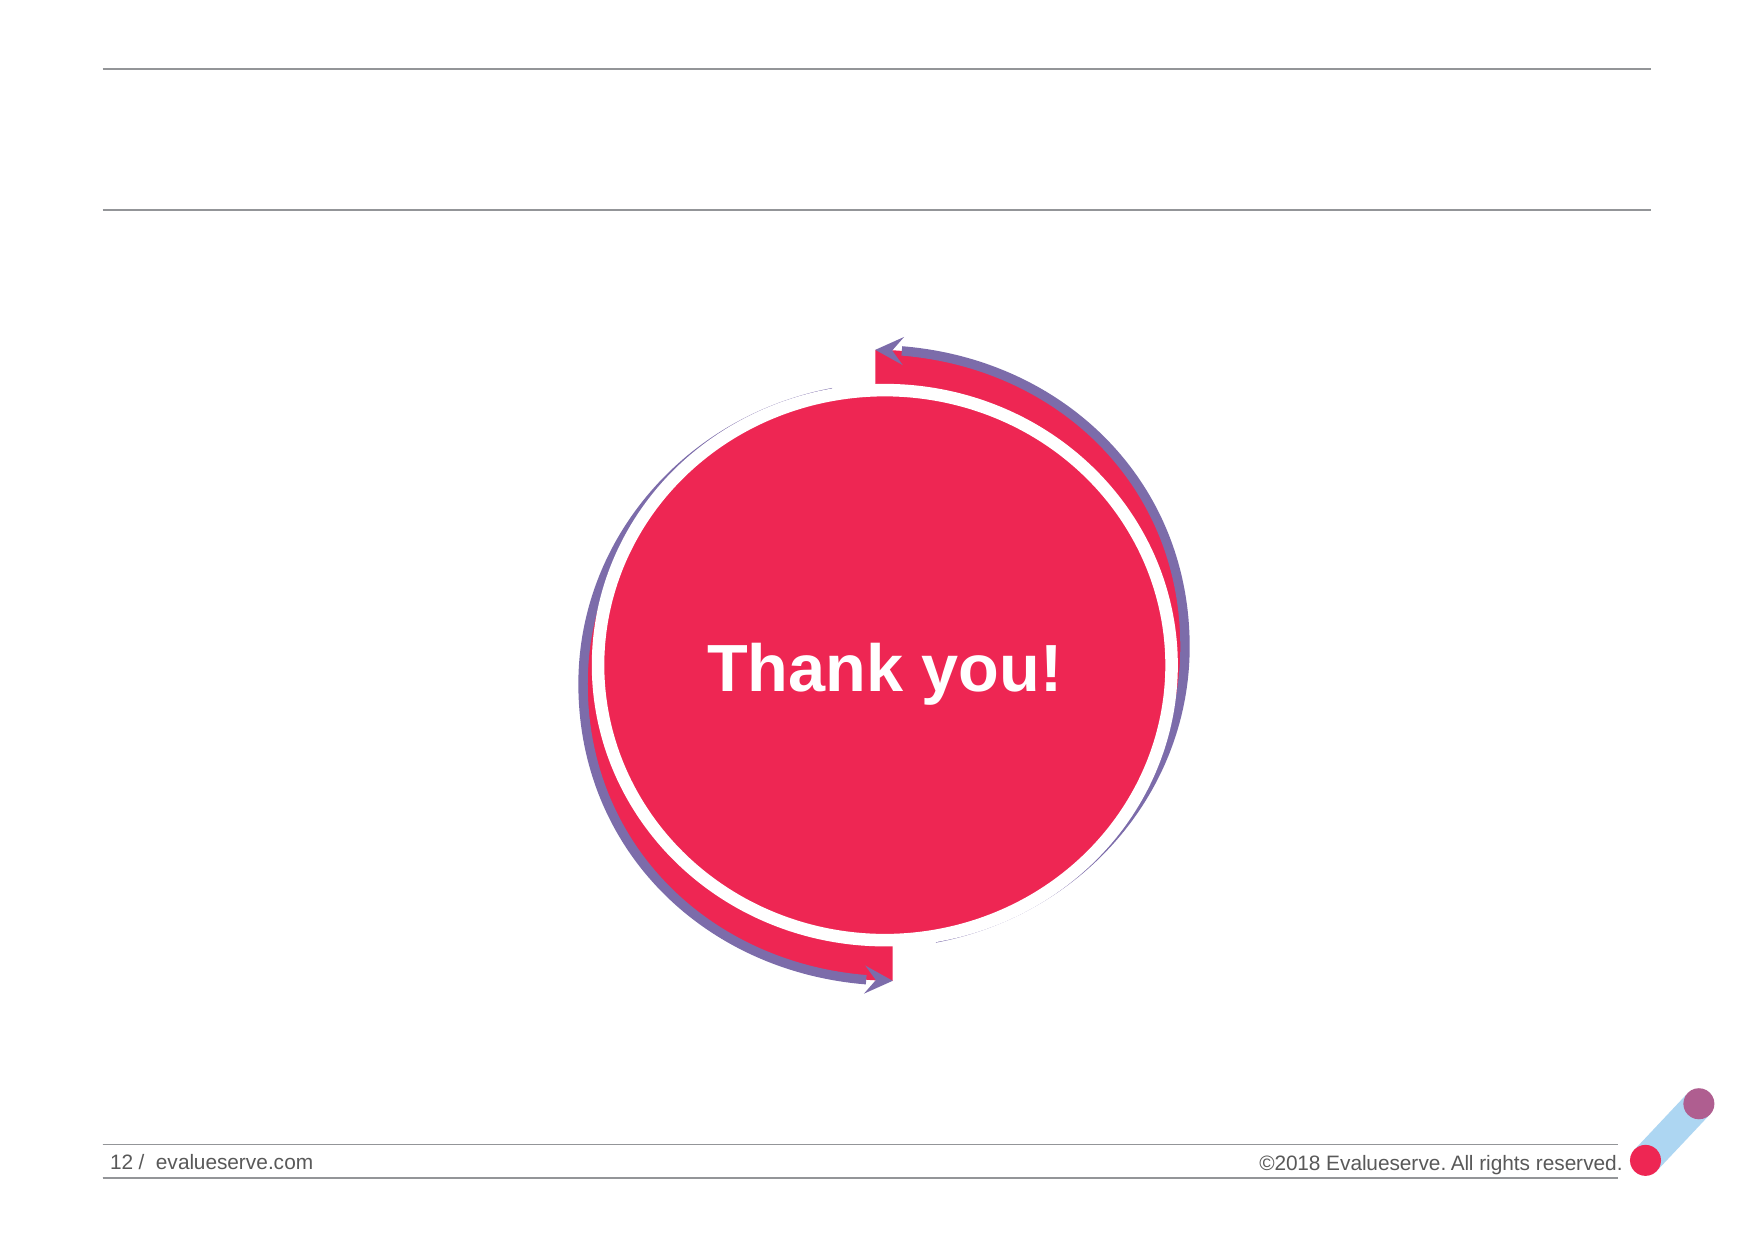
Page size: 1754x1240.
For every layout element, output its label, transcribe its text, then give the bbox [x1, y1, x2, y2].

footer ©2018 Evalueserve. All rights reserved. [1067, 1146, 1623, 1178]
slide_number 12 / evalueserve.com [110, 1144, 369, 1178]
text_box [582, 349, 1186, 982]
